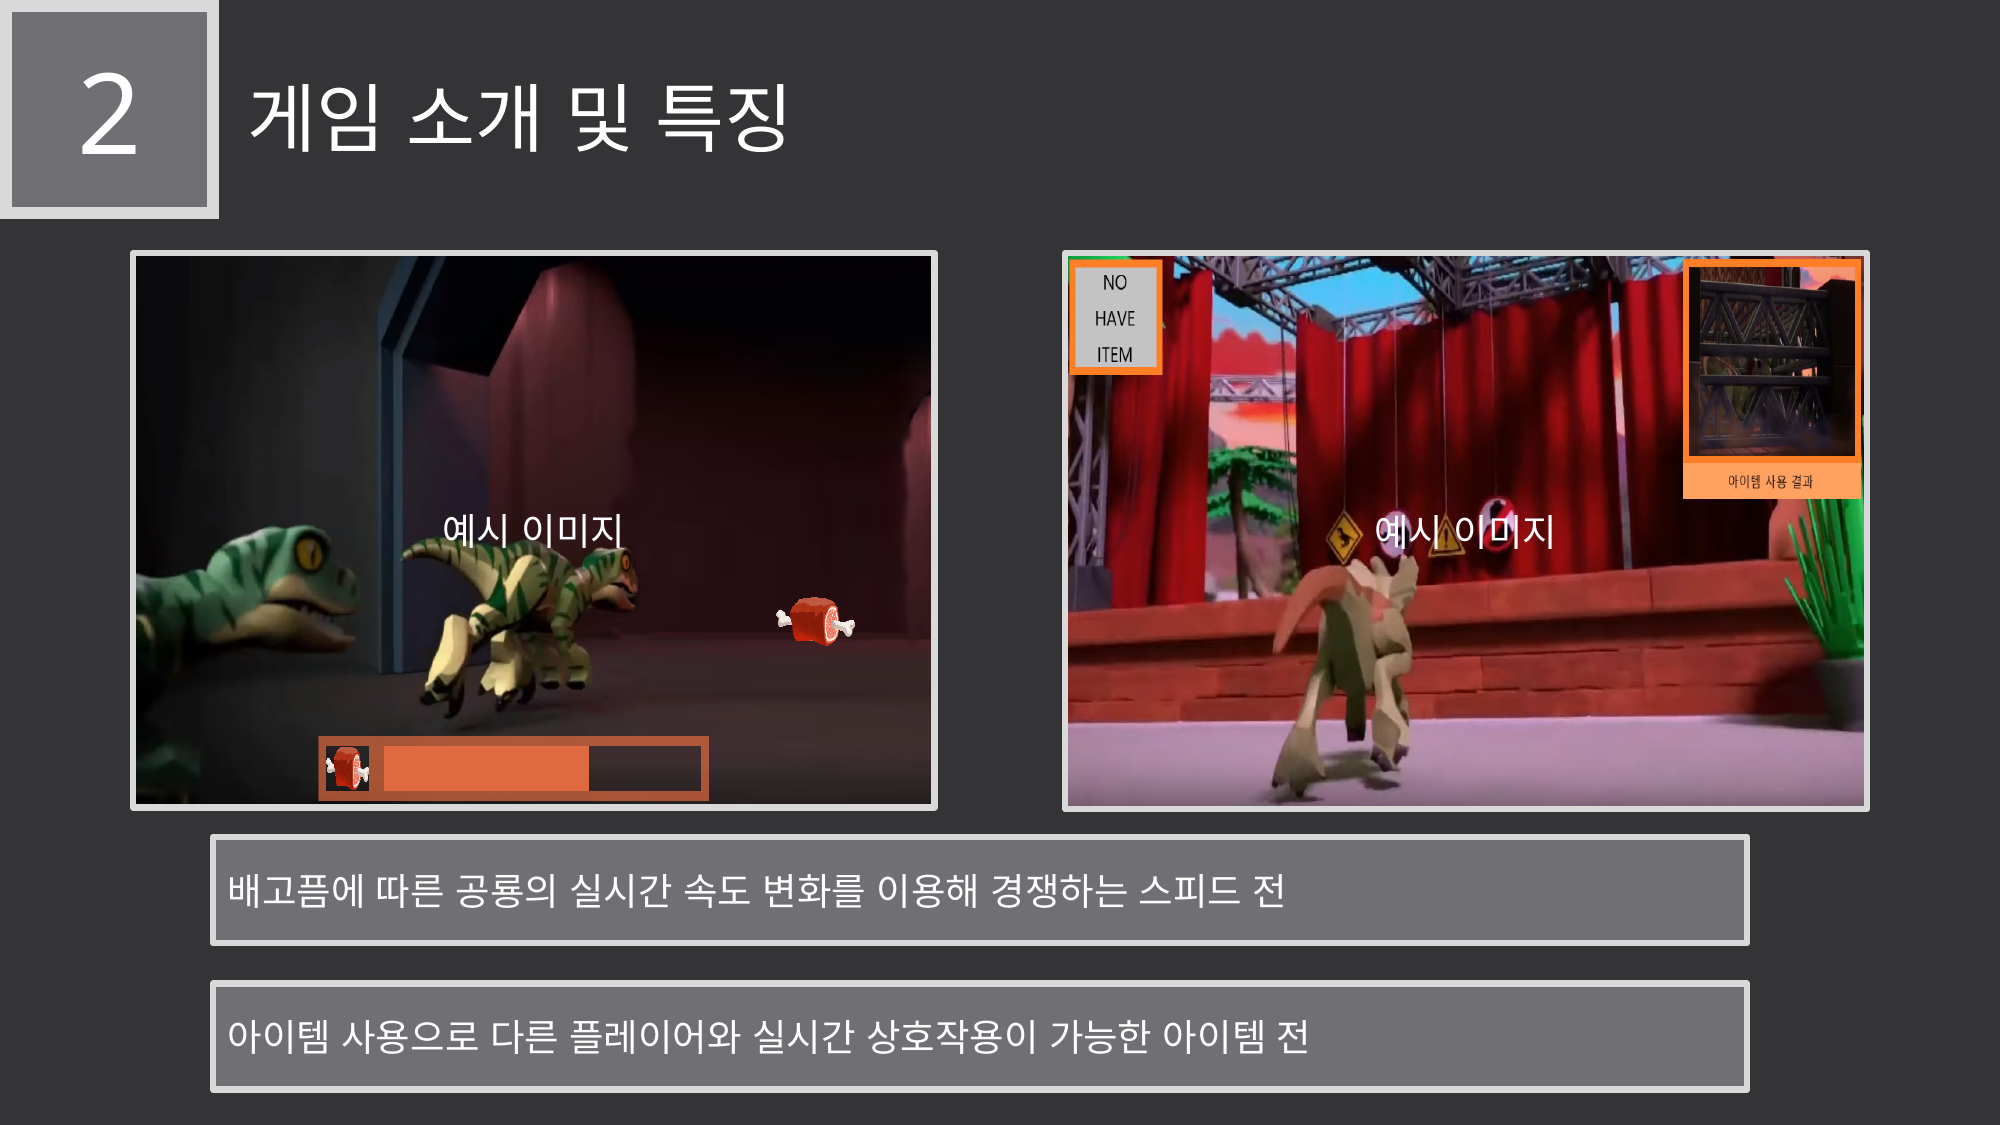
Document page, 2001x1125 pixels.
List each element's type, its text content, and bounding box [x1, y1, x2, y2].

text_box 아이템 사용으로 다른 플레이어와 실시간 상호작용이 가능한 아이템 전 [212, 982, 1748, 1091]
text_box 예시 이미지 [1064, 252, 1868, 811]
text_box 2 [5, 5, 214, 214]
text_box 배고픔에 따른 공룡의 실시간 속도 변화를 이용해 경쟁하는 스피드 전 [212, 836, 1748, 944]
text_box 예시 이미지 [132, 252, 936, 809]
text_box 게임 소개 및 특징 [232, 64, 872, 170]
